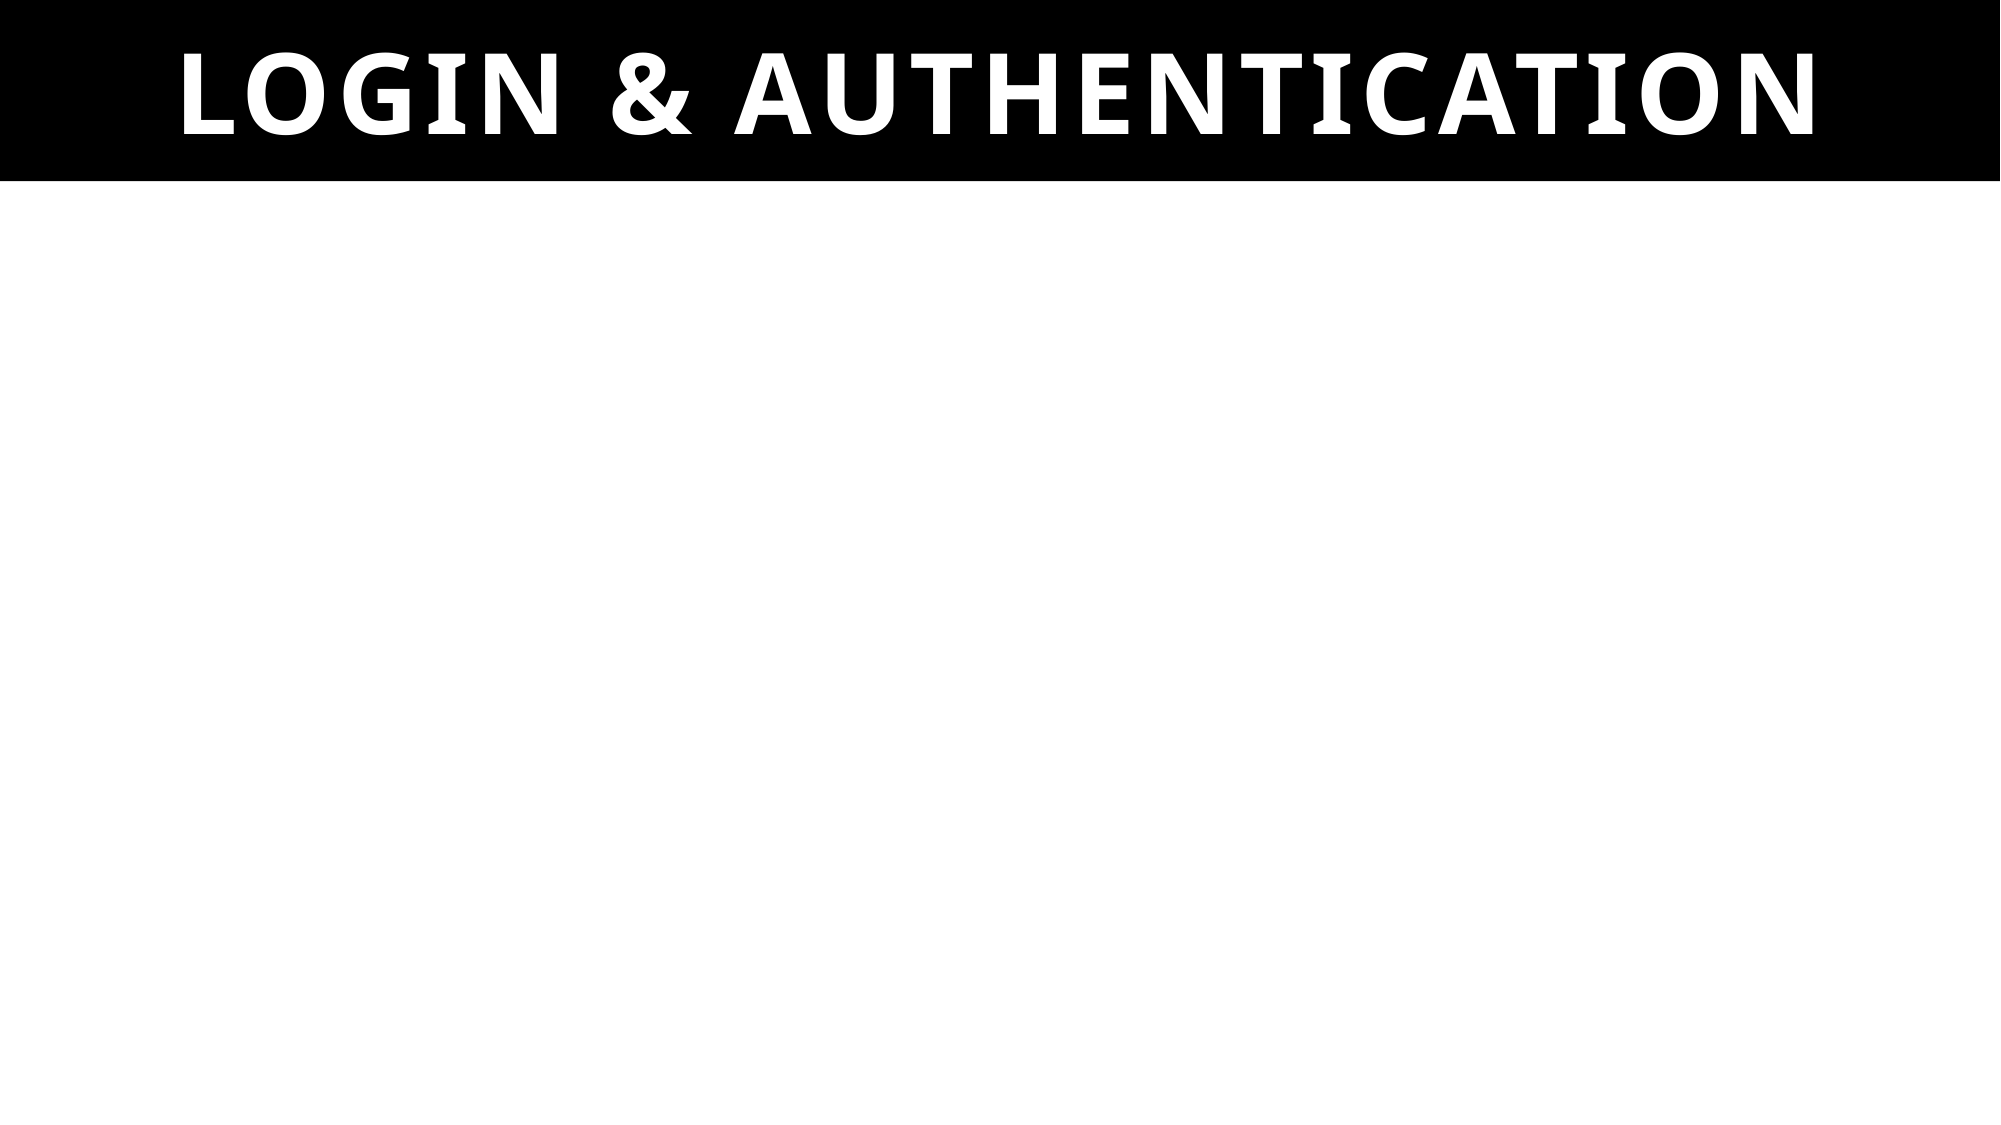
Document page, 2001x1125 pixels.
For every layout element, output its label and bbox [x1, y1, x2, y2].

text_box [0, 0, 2000, 182]
